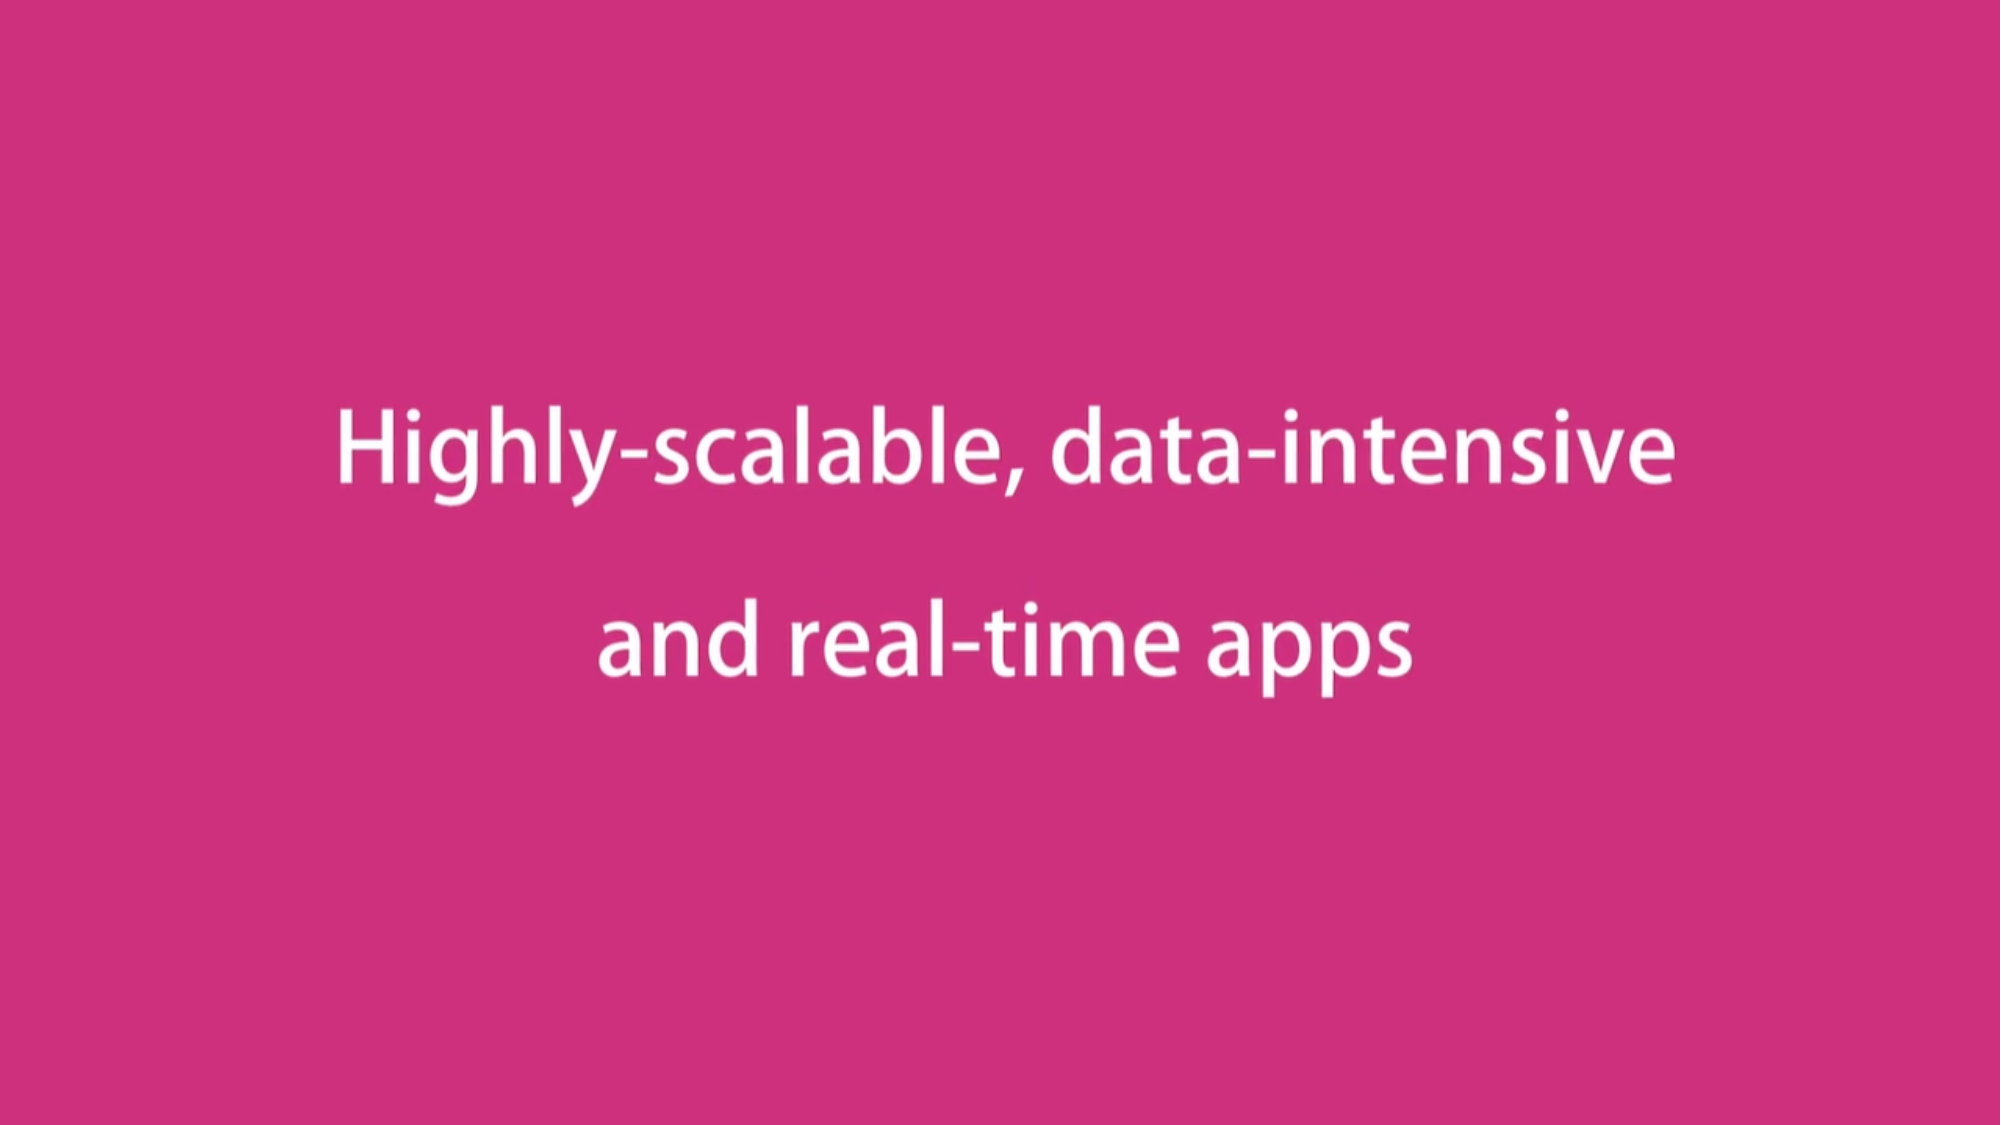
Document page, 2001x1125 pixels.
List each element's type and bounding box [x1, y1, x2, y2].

picture [106, 214, 1894, 832]
